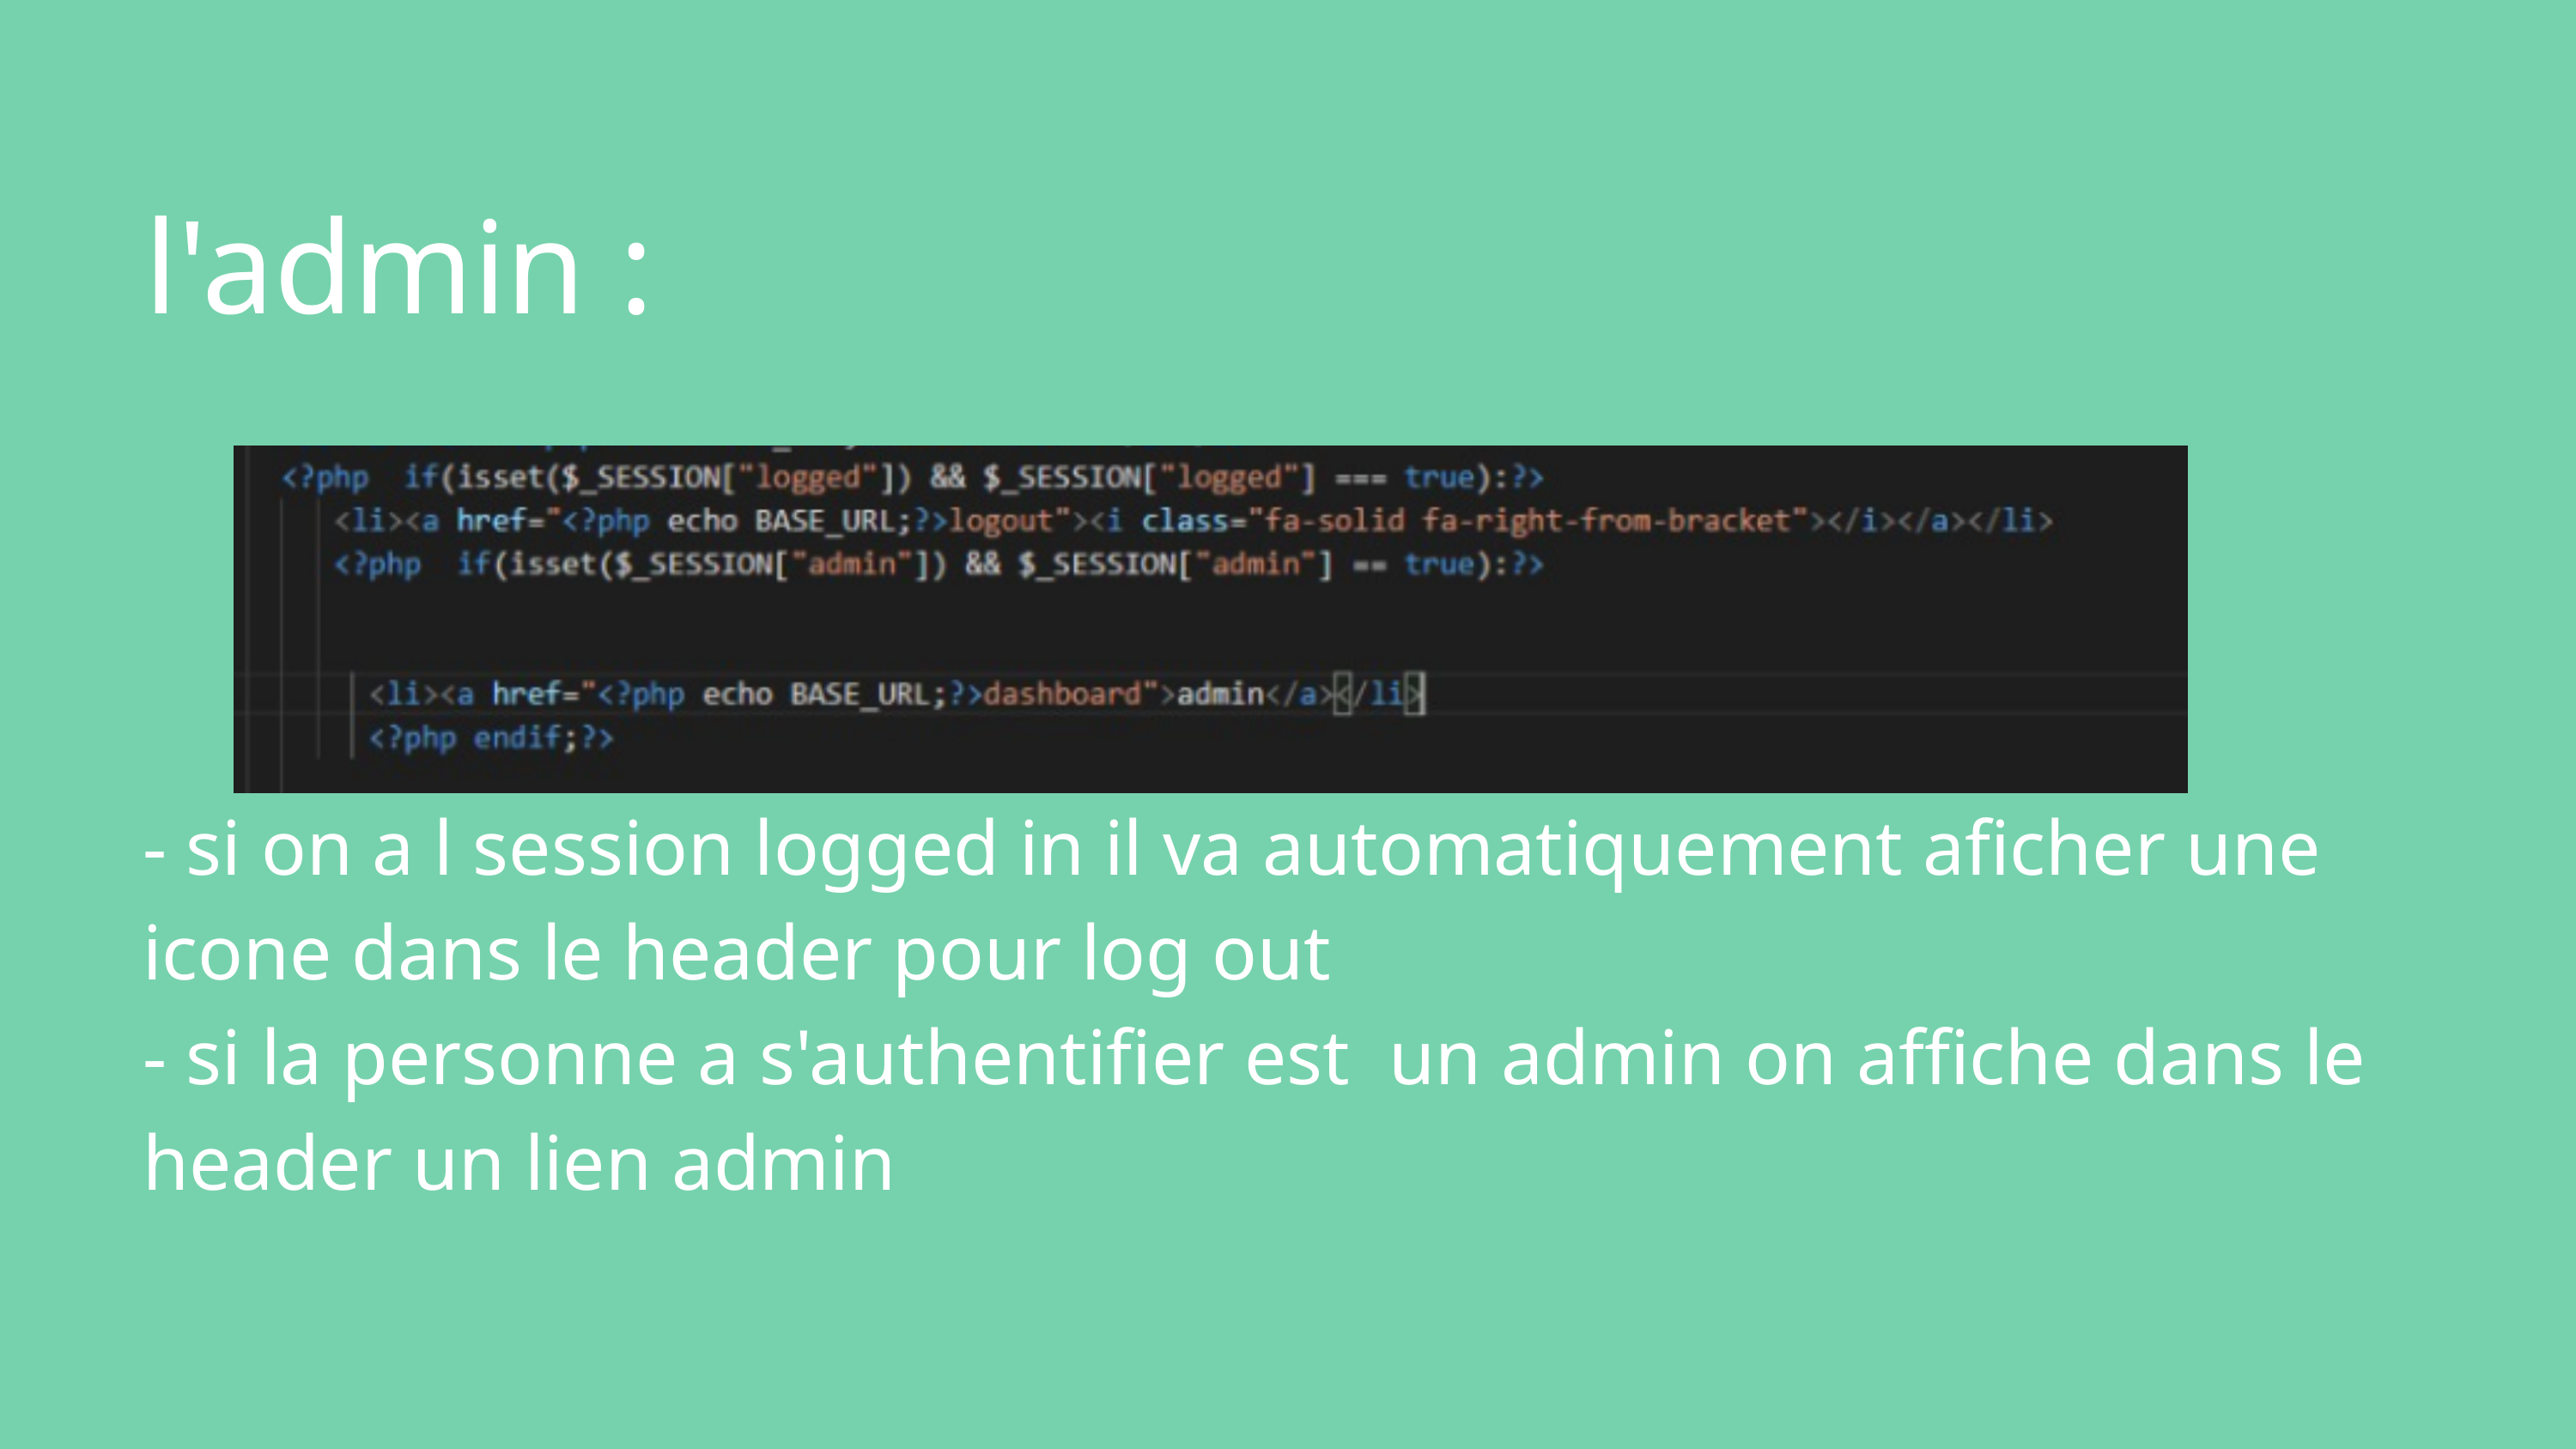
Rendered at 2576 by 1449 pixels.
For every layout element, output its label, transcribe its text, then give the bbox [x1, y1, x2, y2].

picture [233, 446, 2188, 794]
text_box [144, 184, 1591, 482]
text_box - si on a l session logged in il va automatiquement aficher une icone dans le header pour log out - si la personne a s'authentifier est un admin on affiche dans le header un lien admin [143, 785, 2433, 1311]
